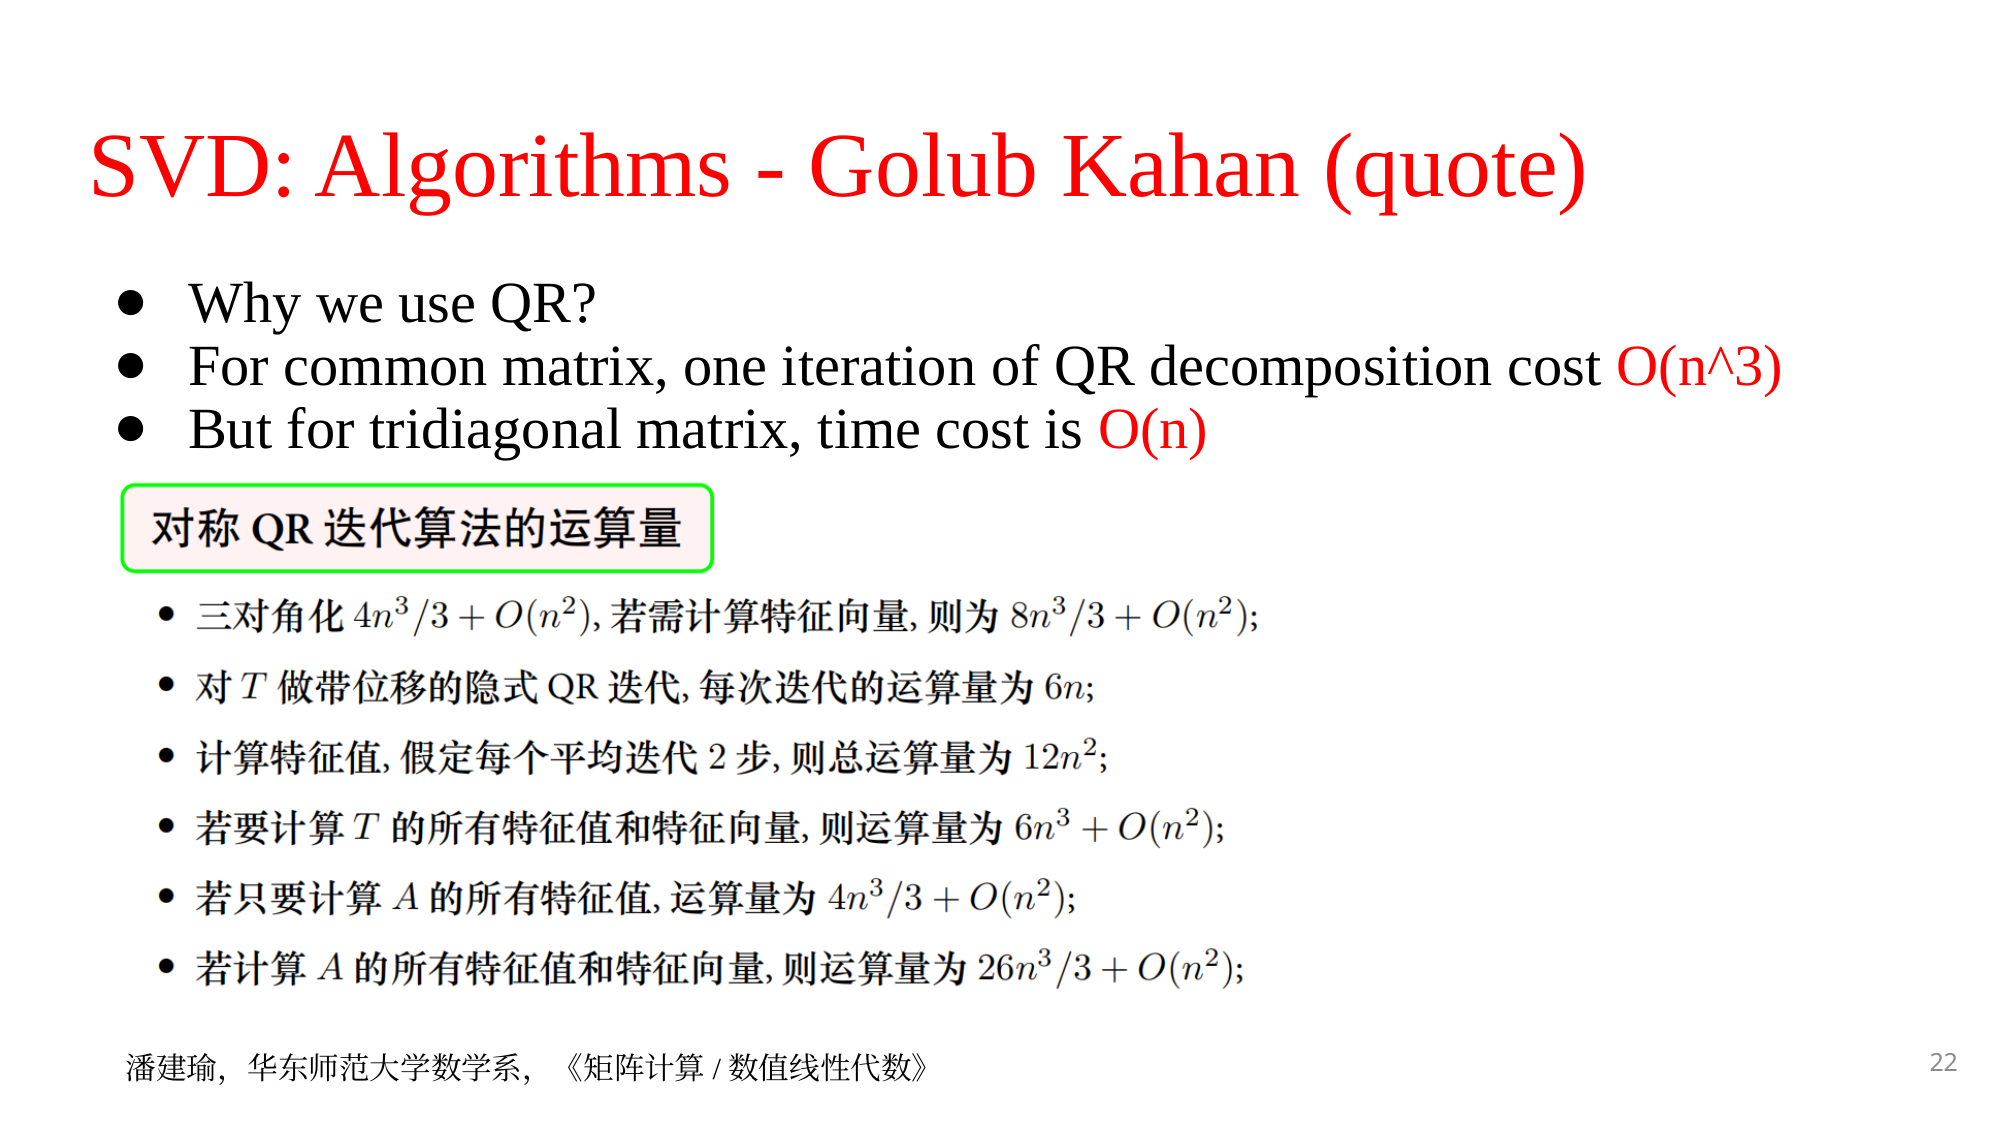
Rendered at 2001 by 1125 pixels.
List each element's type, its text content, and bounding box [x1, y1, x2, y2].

list Why we use QR? For common matrix, one iteration of QR decomposition cost O(n^3) But for tridiagonal matrix, time cost is O(n) [68, 252, 1932, 1000]
title SVD: Algorithms - Golub Kahan (quote) [68, 97, 1932, 223]
text_box 潘建瑜，华东师范大学数学系，《矩阵计算/数值线性代数》 [105, 1028, 1271, 1125]
slide_number 22 [1853, 1019, 1974, 1106]
picture [95, 469, 1294, 1000]
